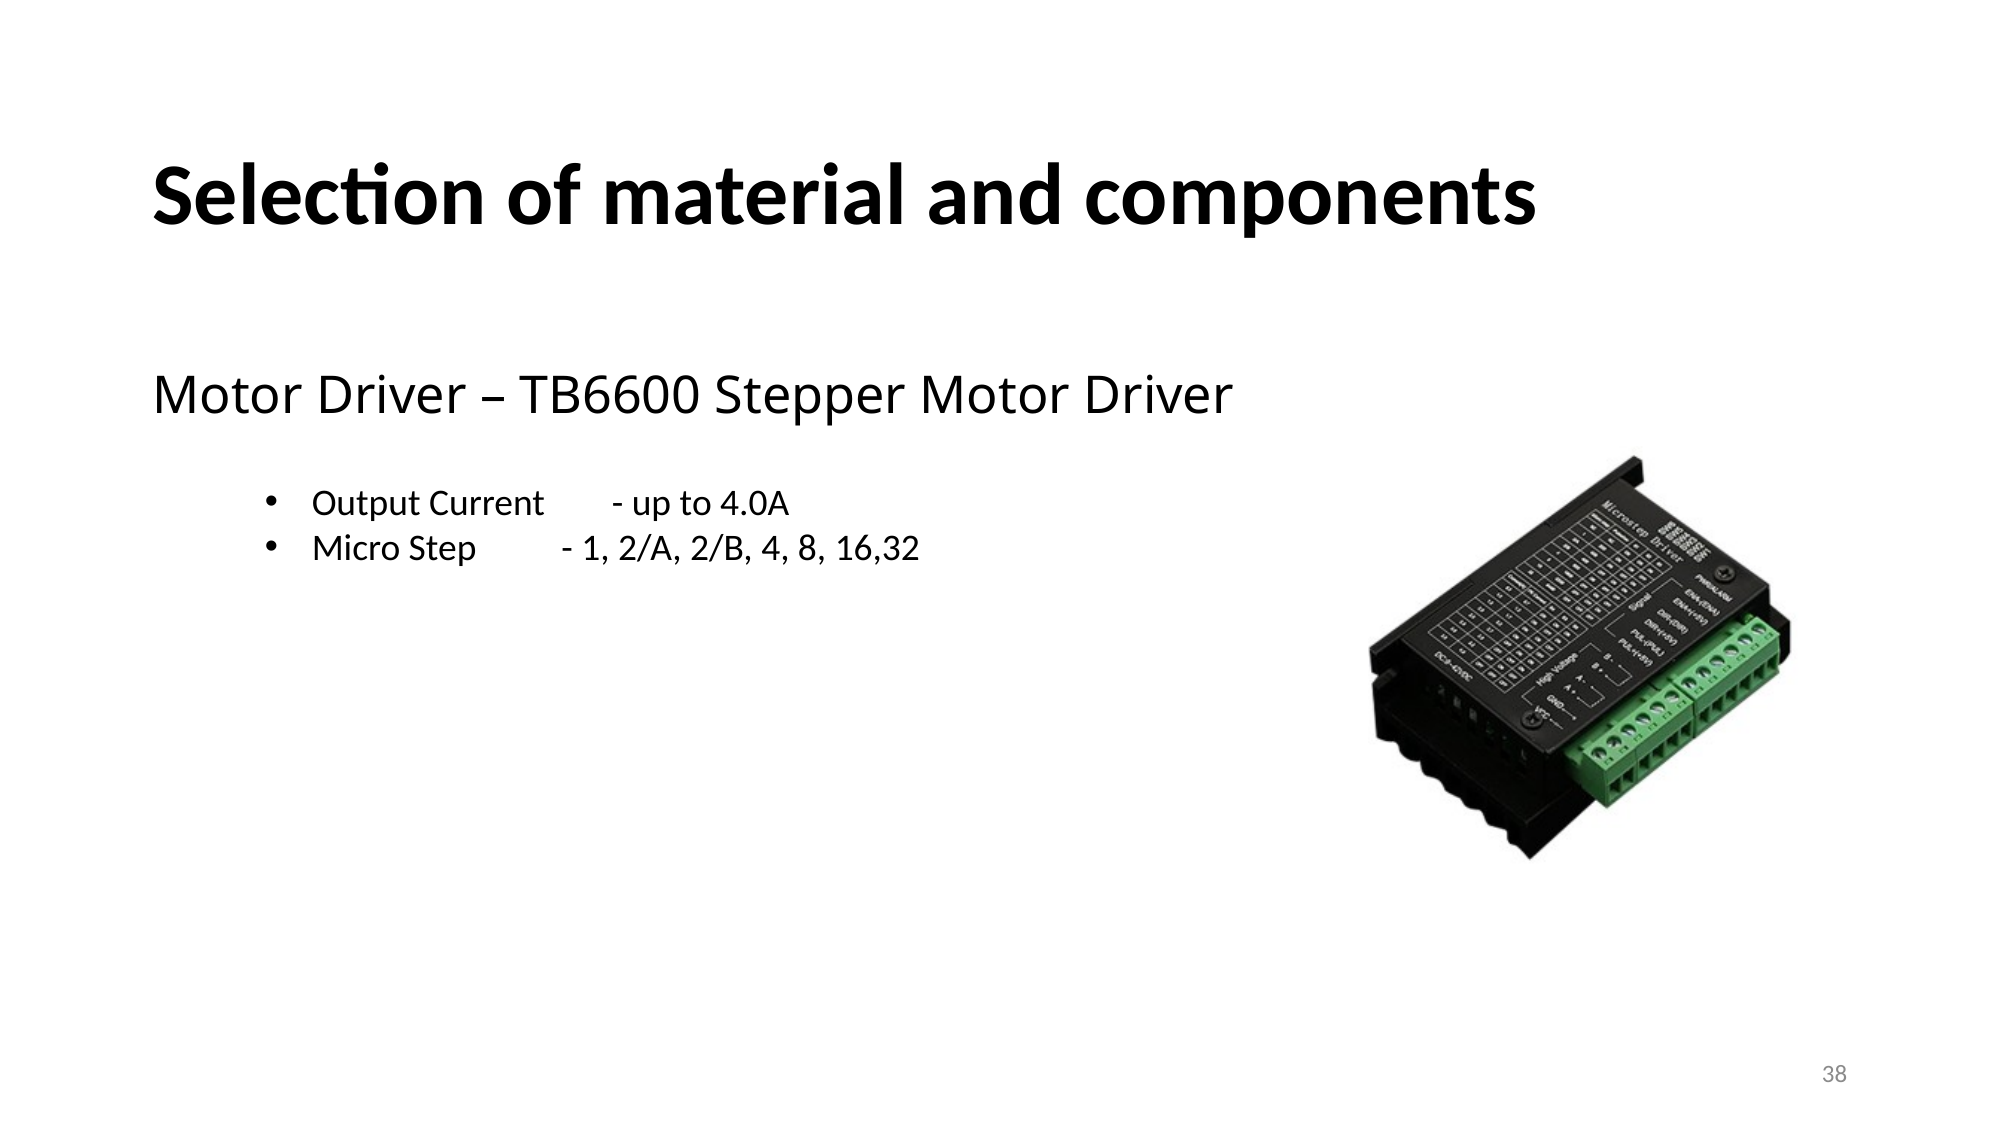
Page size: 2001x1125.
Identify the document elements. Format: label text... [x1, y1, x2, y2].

text_box Output Current - up to 4.0A Micro Step - 1, 2/A, 2/B, 4, 8, 16,32 [250, 470, 936, 576]
title Selection of material and components [137, 140, 1863, 357]
text_box Motor Driver – TB6600 Stepper Motor Driver [137, 357, 1863, 547]
picture [1297, 375, 1863, 941]
slide_number 38 [1412, 1042, 1863, 1103]
